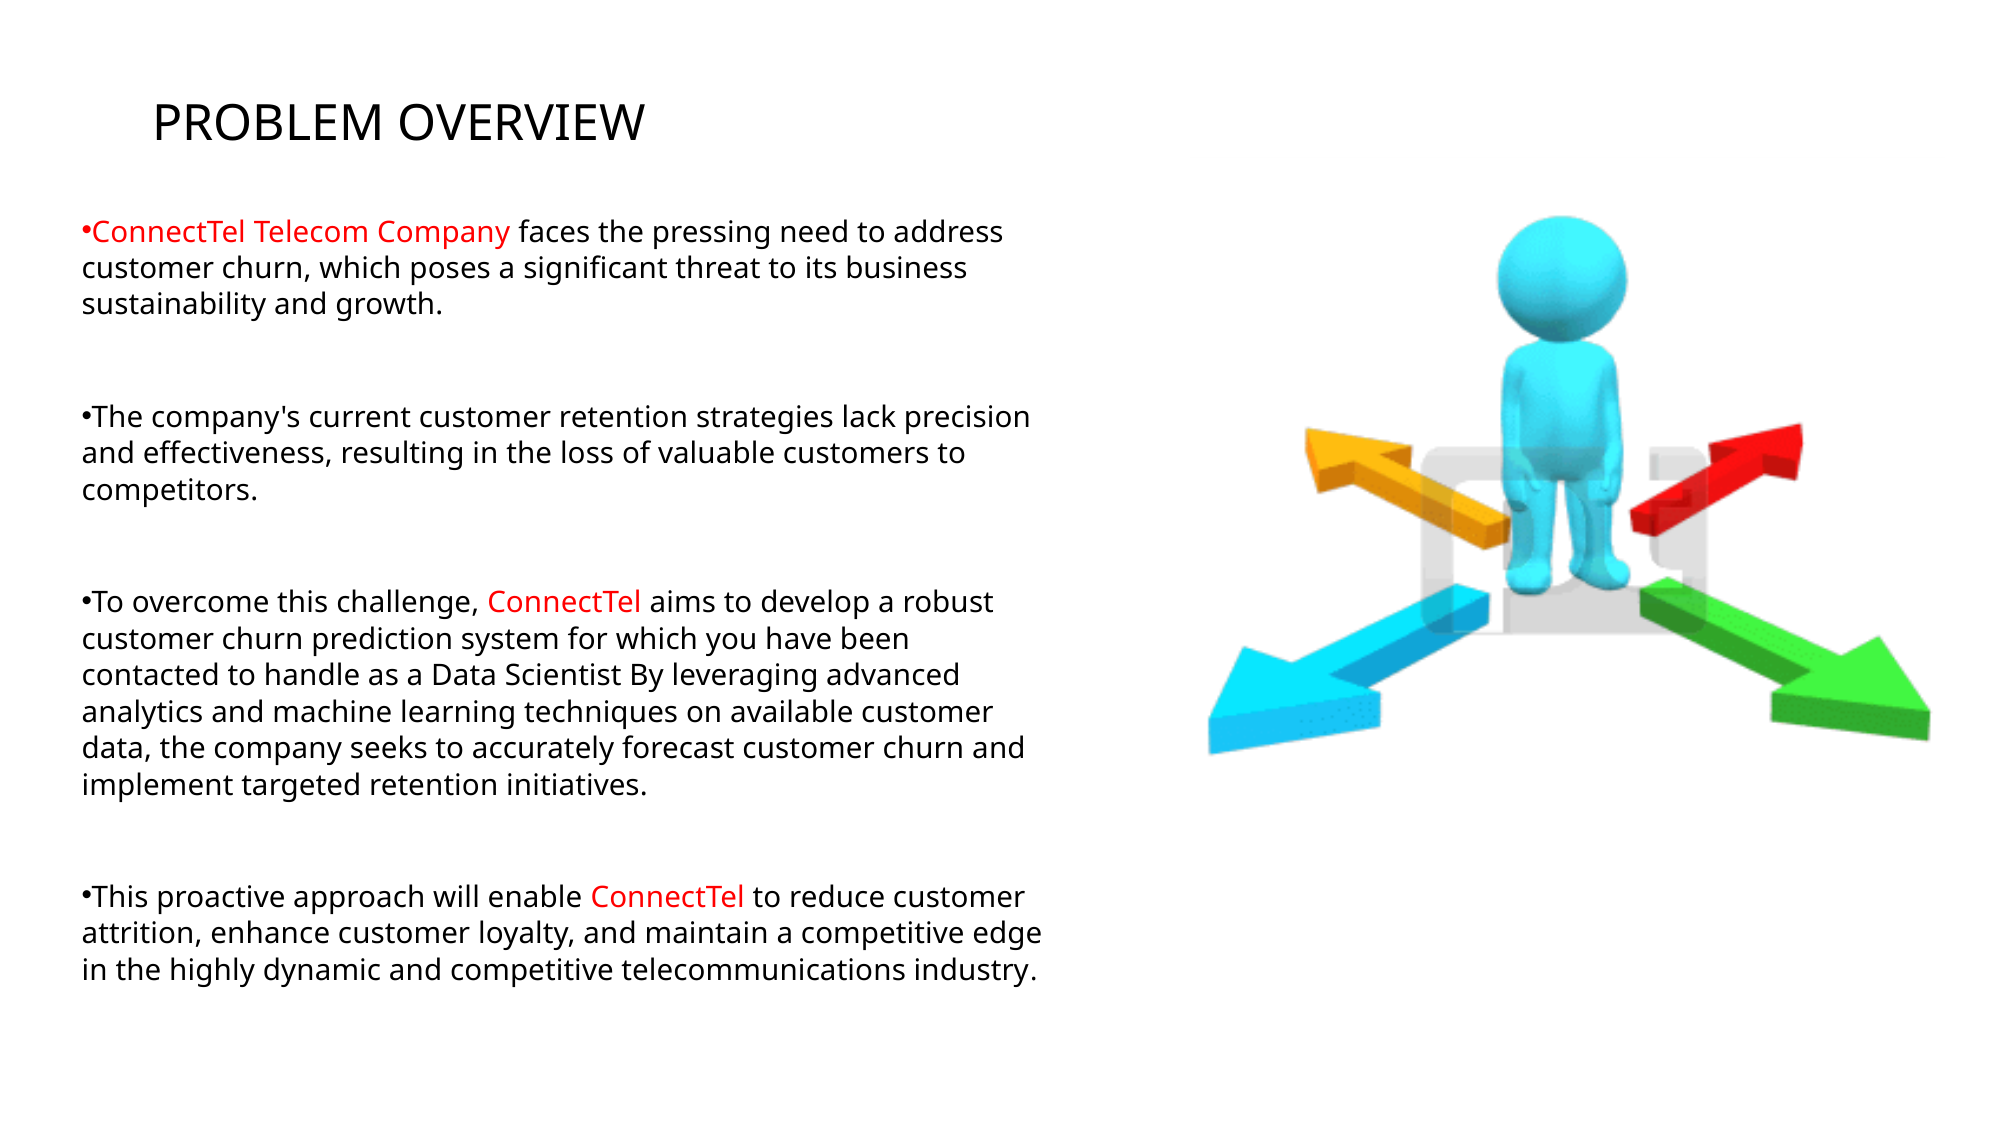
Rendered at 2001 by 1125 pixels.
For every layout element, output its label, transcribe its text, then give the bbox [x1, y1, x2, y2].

picture [1176, 156, 1959, 900]
title PROBLEM OVERVIEW [137, 78, 835, 166]
subtitle ConnectTel Telecom Company faces the pressing need to address customer churn, which poses a significant threat to its business sustainability and growth. The company's current customer retention strategies lack precision and effectiveness, resulting in the loss of valuable customers to competitors. To overcome this challenge, ConnectTel aims to develop a robust customer churn prediction system for which you have been contacted to handle as a Data Scientist By leveraging advanced analytics and machine learning techniques on available customer data, the company seeks to accurately forecast customer churn and implement targeted retention initiatives. This proactive approach will enable ConnectTel to reduce customer attrition, enhance customer loyalty, and maintain a competitive edge in the highly dynamic and competitive telecommunications industry. [66, 205, 1063, 1021]
